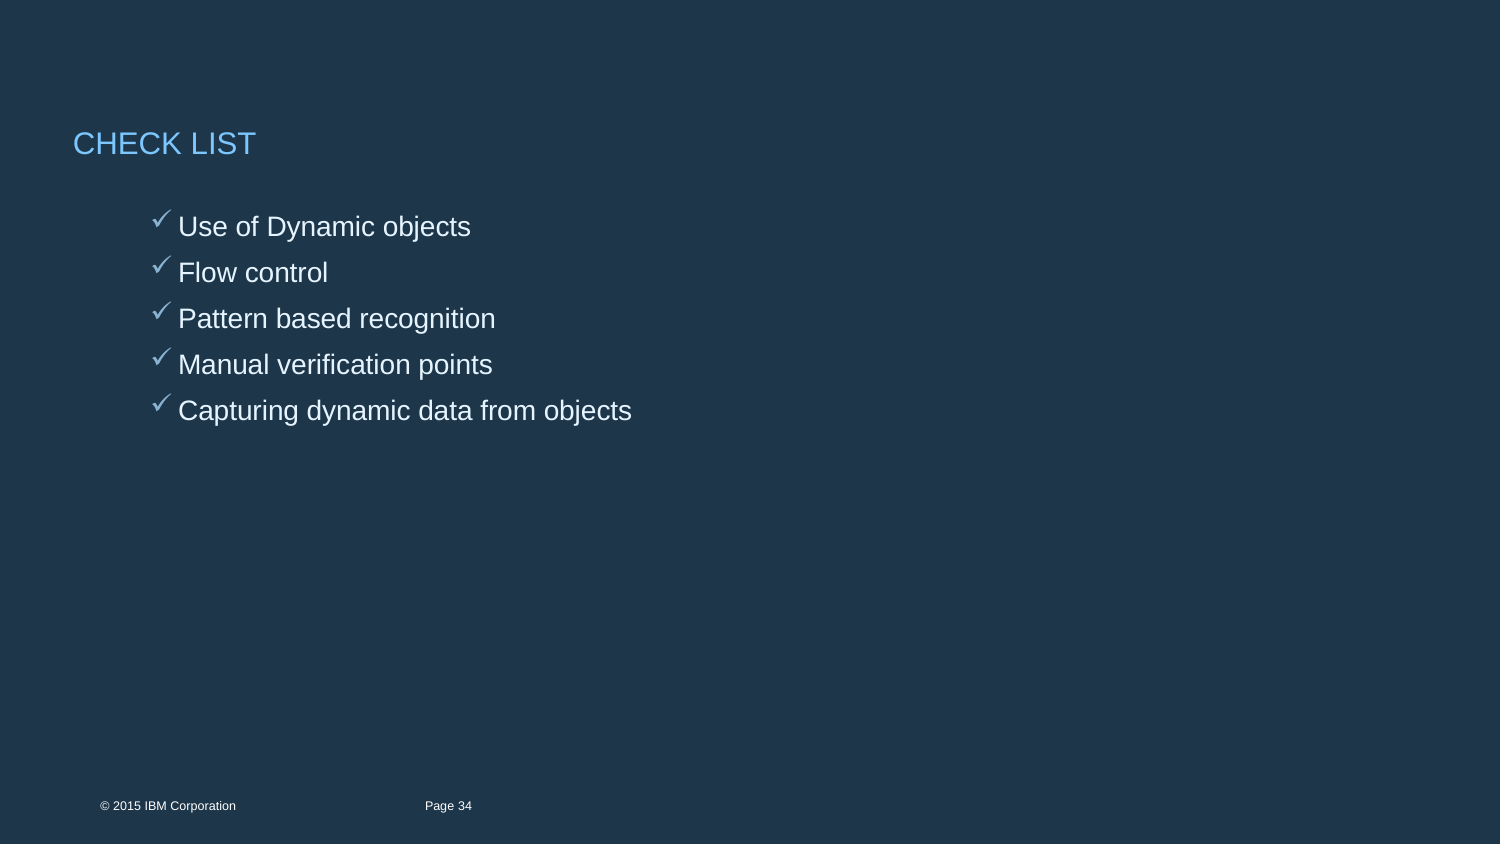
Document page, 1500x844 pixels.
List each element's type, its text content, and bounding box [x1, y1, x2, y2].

title CHECK LIST [72, 73, 561, 162]
list Use of Dynamic objects Flow control Pattern based recognition Manual verification points Capturing dynamic data from objects [150, 207, 1397, 760]
